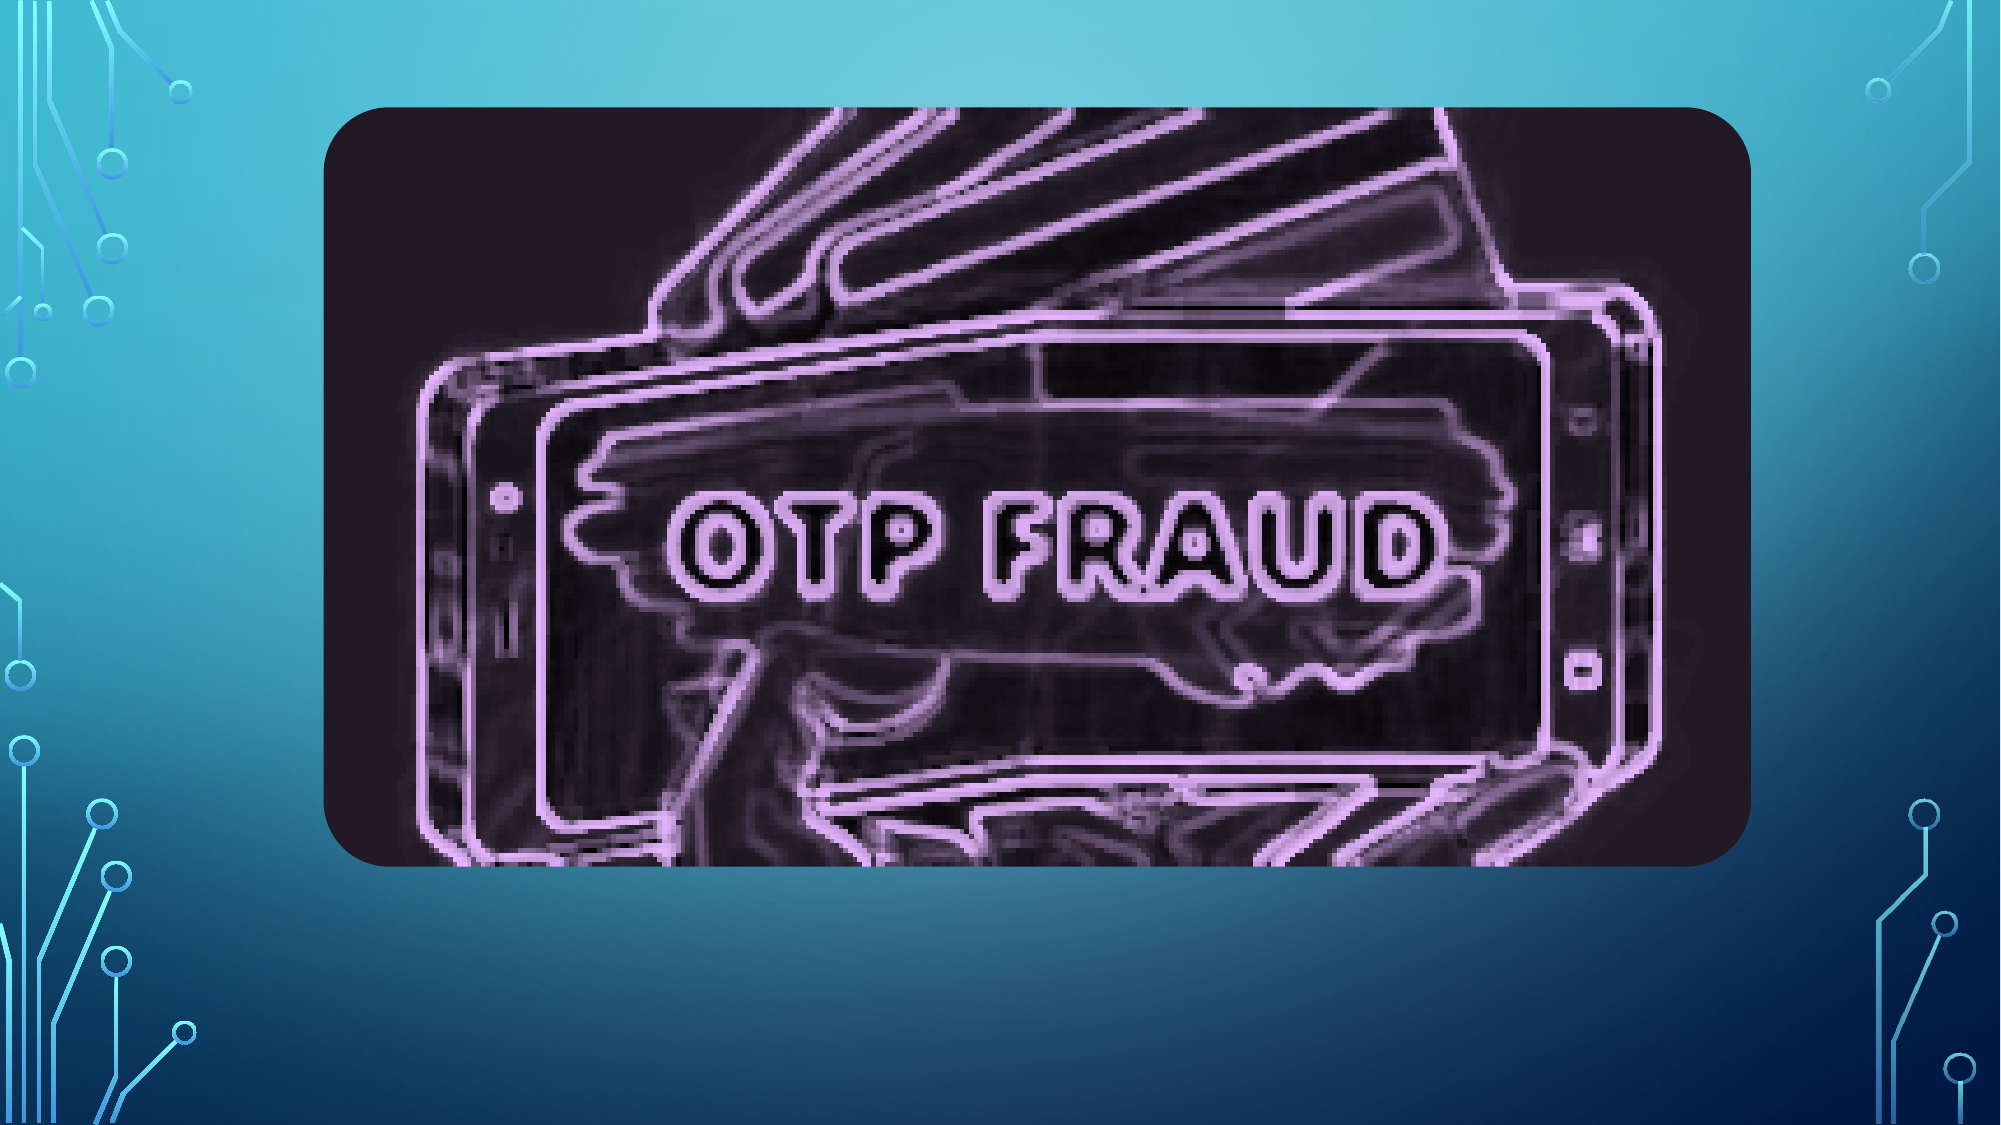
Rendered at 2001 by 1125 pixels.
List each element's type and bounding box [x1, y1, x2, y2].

picture [323, 107, 1752, 867]
